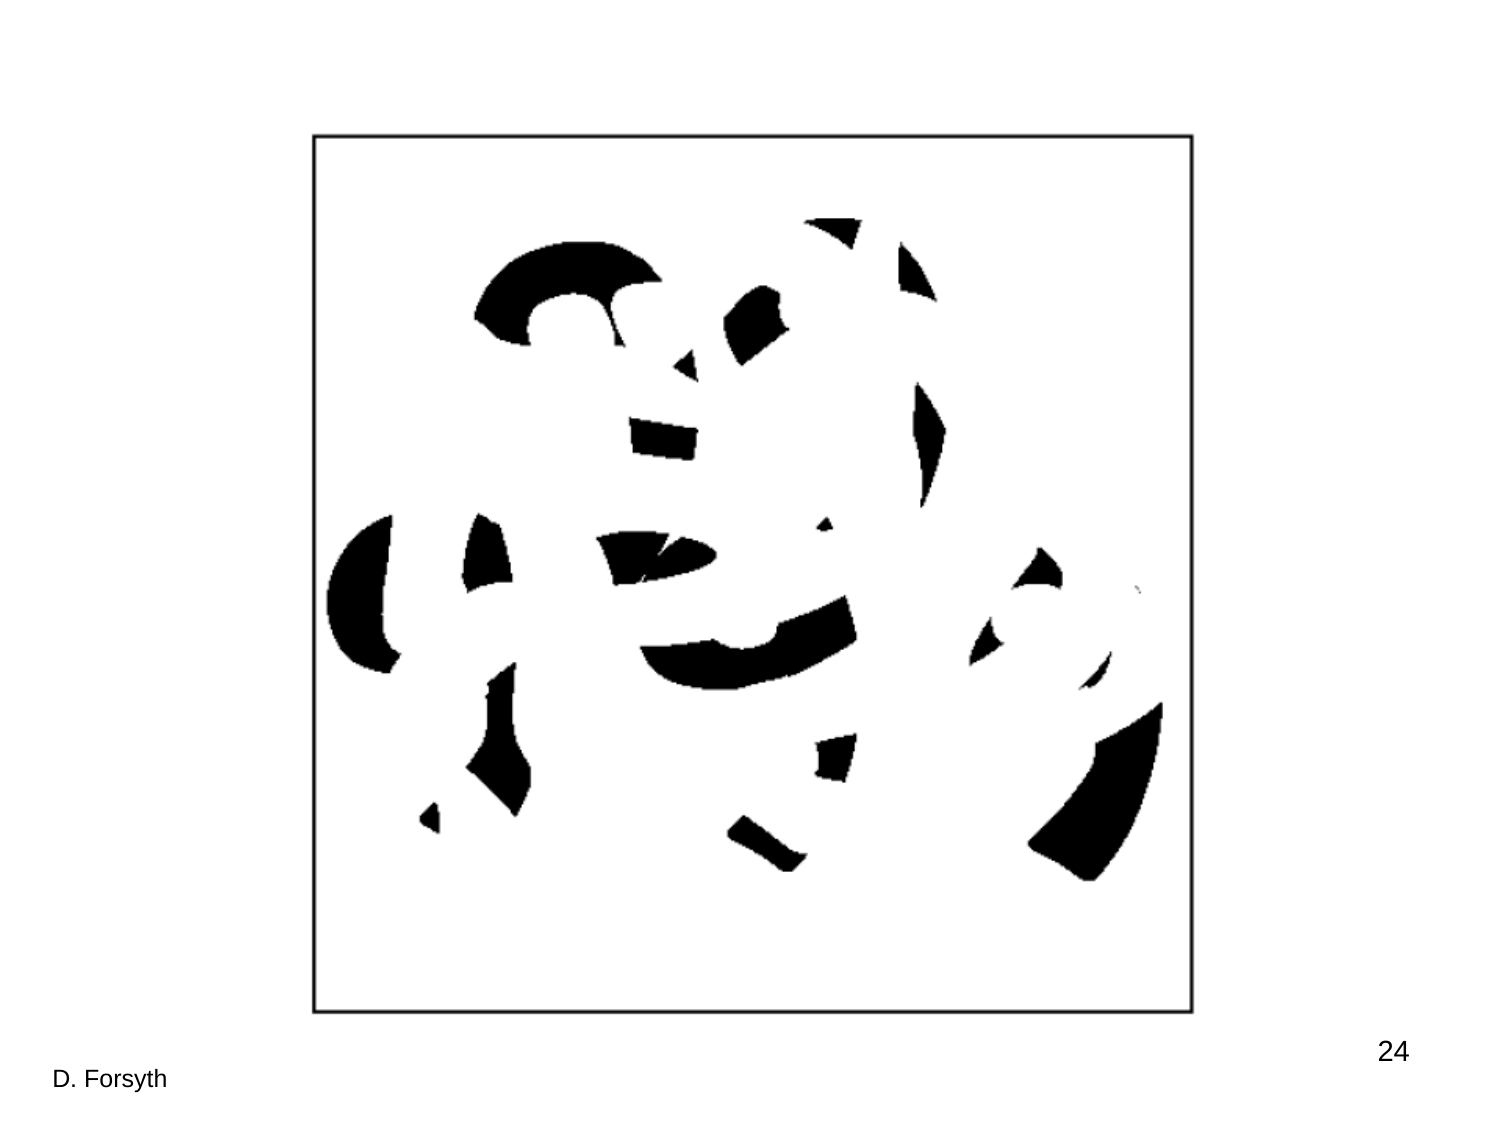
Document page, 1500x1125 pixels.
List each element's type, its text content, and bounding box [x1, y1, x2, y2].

text_box D. Forsyth [37, 1054, 363, 1100]
slide_number 24 [1074, 1024, 1426, 1103]
picture [299, 124, 1201, 1026]
